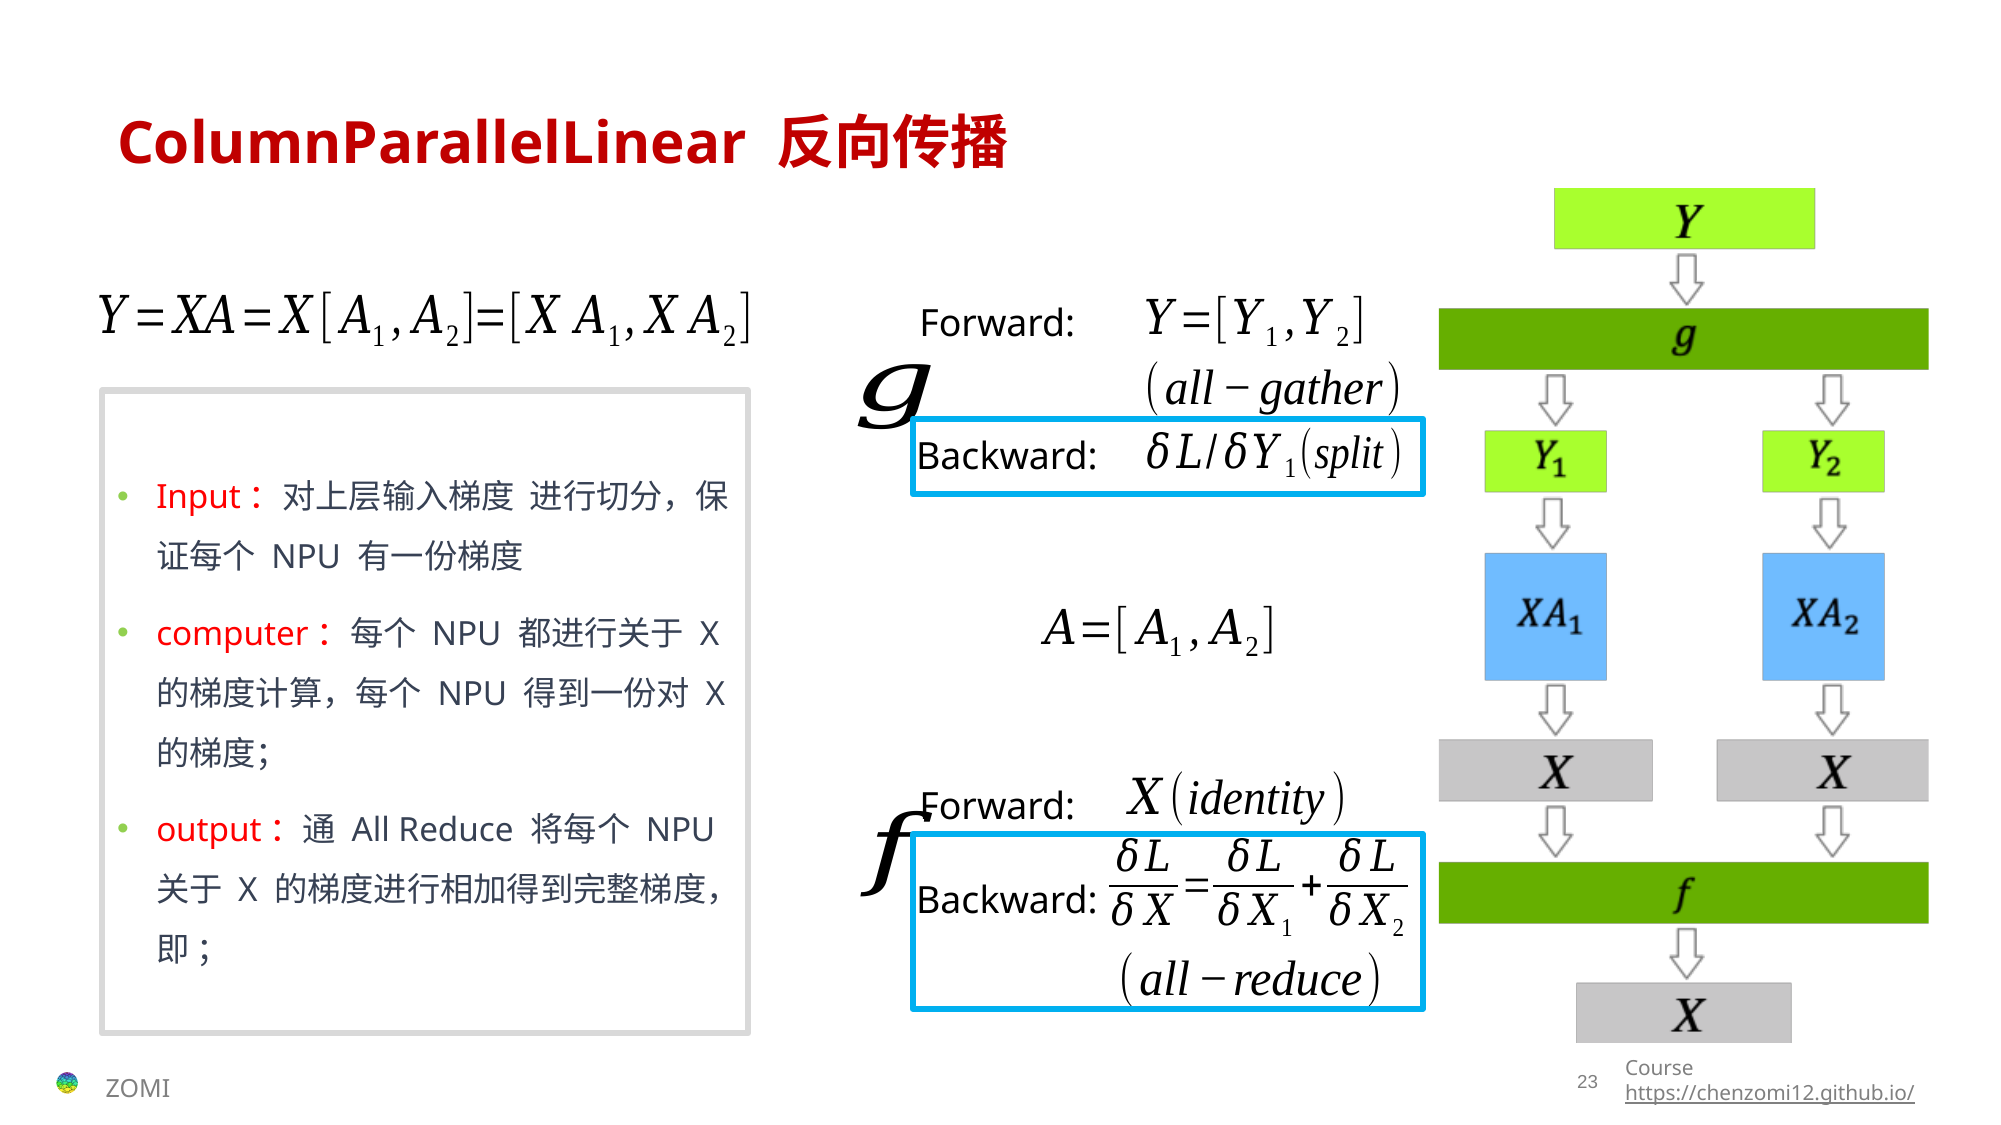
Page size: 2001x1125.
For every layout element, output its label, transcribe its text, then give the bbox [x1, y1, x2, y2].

text_box Backward: [901, 868, 911, 929]
text_box Backward: [901, 424, 911, 485]
picture [57, 1073, 77, 1093]
text_box Forward: [904, 774, 1091, 832]
text_box [911, 832, 1425, 1011]
picture [1438, 187, 1929, 1043]
text_box Forward: [904, 291, 1091, 352]
title ColumnParallelLinear 反向传播 [102, 91, 1901, 189]
text_box [911, 417, 1425, 496]
